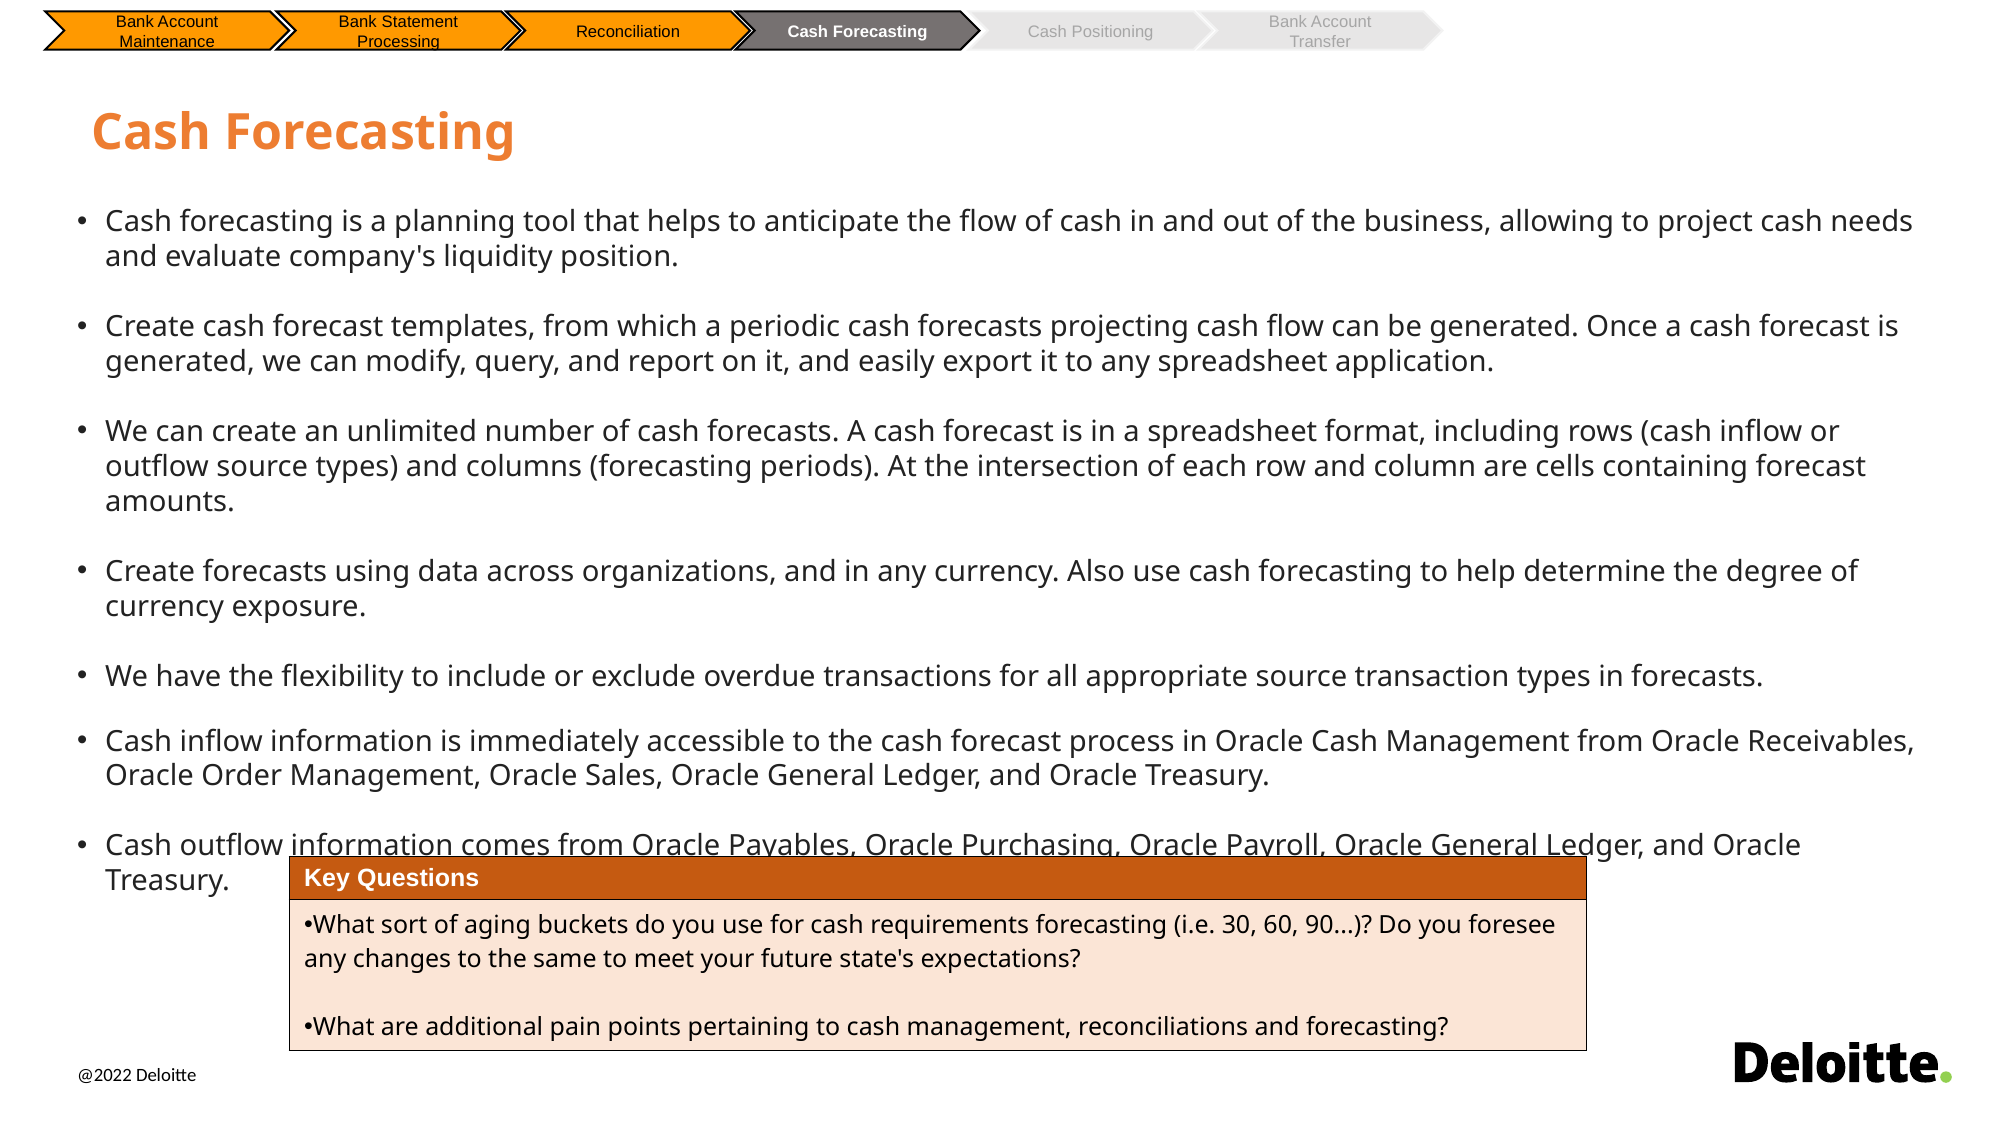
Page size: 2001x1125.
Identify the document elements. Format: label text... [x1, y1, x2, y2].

text_box Cash Forecasting [735, 11, 980, 50]
text_box Bank Statement Processing [276, 11, 521, 50]
text_box Cash Positioning [968, 11, 1213, 50]
text_box Cash forecasting is a planning tool that helps to anticipate the flow of cash in and out of the business, allowing to project cash needs and evaluate company's liquidity position. Create cash forecast templates, from which a periodic cash forecasts projecting cash flow can be generated. Once a cash forecast is generated, we can modify, query, and report on it, and easily export it to any spreadsheet application. We can create an unlimited number of cash forecasts. A cash forecast is in a spreadsheet format, including rows (cash inflow or outflow source types) and columns (forecasting periods). At the intersection of each row and column are cells containing forecast amounts. Create forecasts using data across organizations, and in any currency. Also use cash forecasting to help determine the degree of currency exposure. We have the flexibility to include or exclude overdue transactions for all appropriate source transaction types in forecasts. Cash inflow information is immediately accessible to the cash forecast process in Oracle Cash Management from Oracle Receivables, Oracle Order Management, Oracle Sales, Oracle General Ledger, and Oracle Treasury. Cash outflow information comes from Oracle Payables, Oracle Purchasing, Oracle Payroll, Oracle General Ledger, and Oracle Treasury. [77, 202, 1923, 882]
text_box Bank Account Maintenance [45, 11, 290, 50]
text_box Bank Account Transfer [1198, 11, 1443, 50]
table_cell What sort of aging buckets do you use for cash requirements forecasting (i.e. 30, 60, 90...)? Do you foresee any changes to the same to meet your future state's expectations? What are additional pain points pertaining to cash management, reconciliations and forecasting? [290, 900, 1586, 1050]
table_header Key Questions [290, 857, 1586, 899]
text_box Reconciliation [506, 11, 751, 50]
text_box Cash Forecasting [77, 92, 1923, 148]
